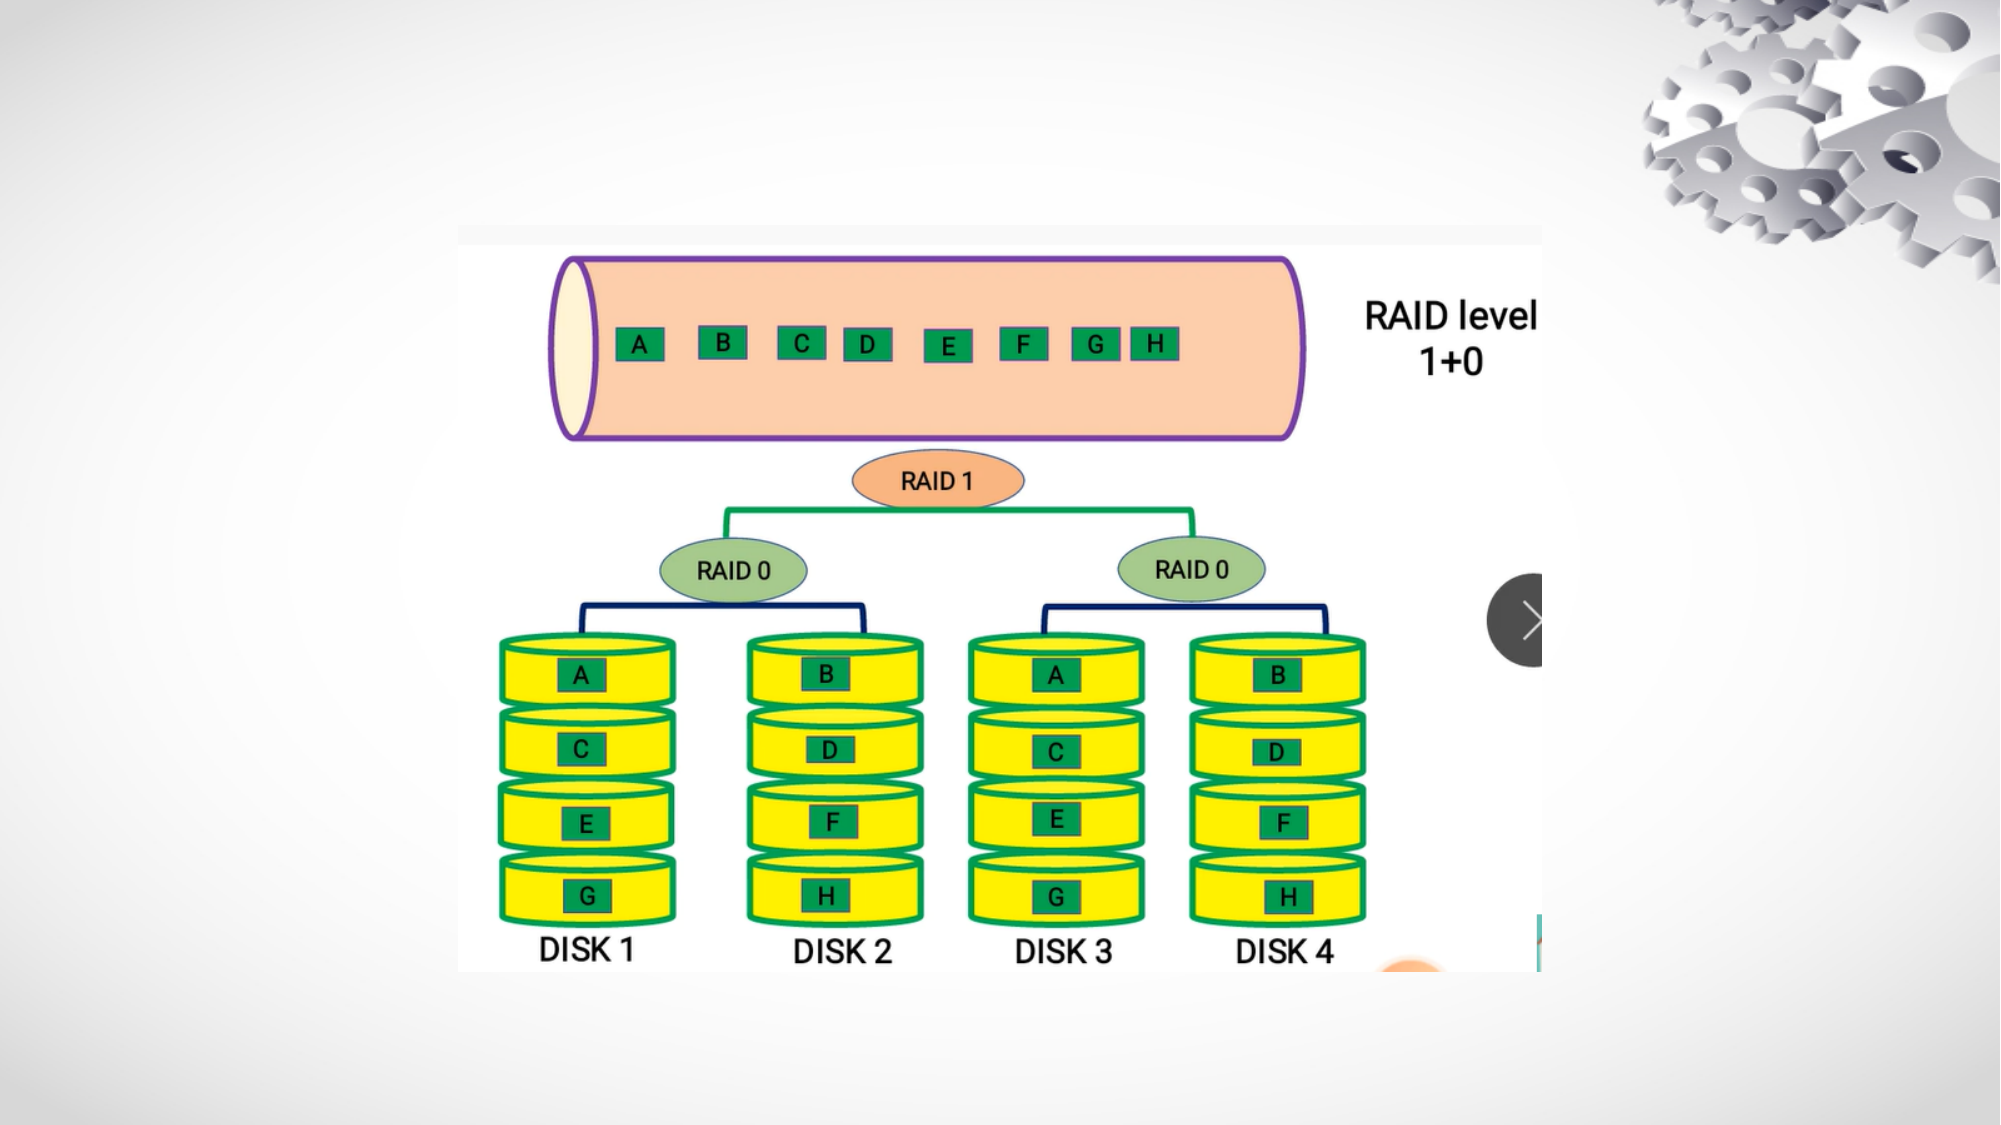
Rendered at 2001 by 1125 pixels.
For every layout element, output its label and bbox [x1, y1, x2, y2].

picture [0, 0, 2000, 1125]
list [457, 225, 1542, 972]
